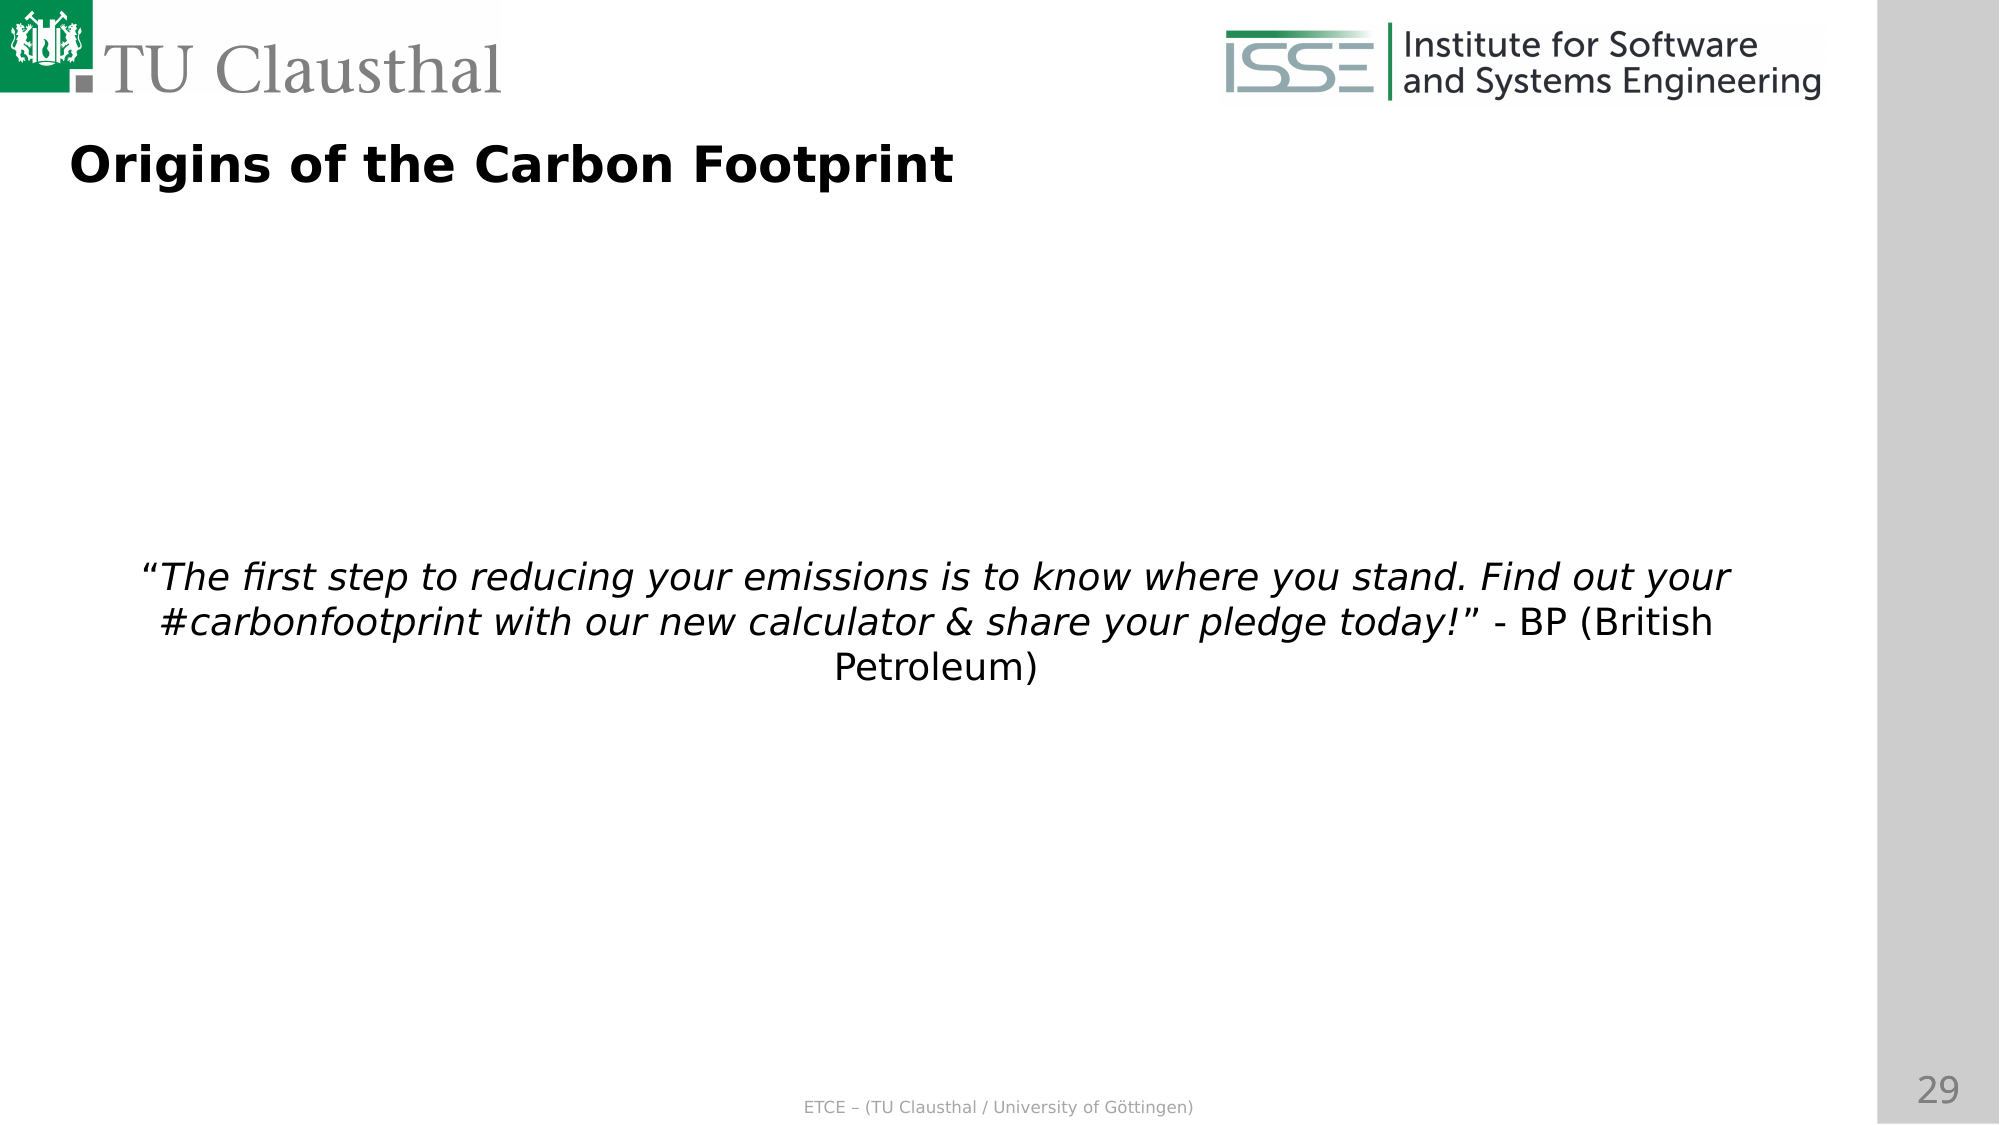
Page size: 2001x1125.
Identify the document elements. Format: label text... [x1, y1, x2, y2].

picture [1218, 22, 1826, 107]
text_box Origins of the Carbon Footprint [55, 125, 1818, 207]
text_box “The first step to reducing your emissions is to know where you stand. Find out your #carbonfootprint with our new calculator & share your pledge today!” - BP (British Petroleum) [55, 208, 1818, 1034]
picture [0, 0, 501, 93]
